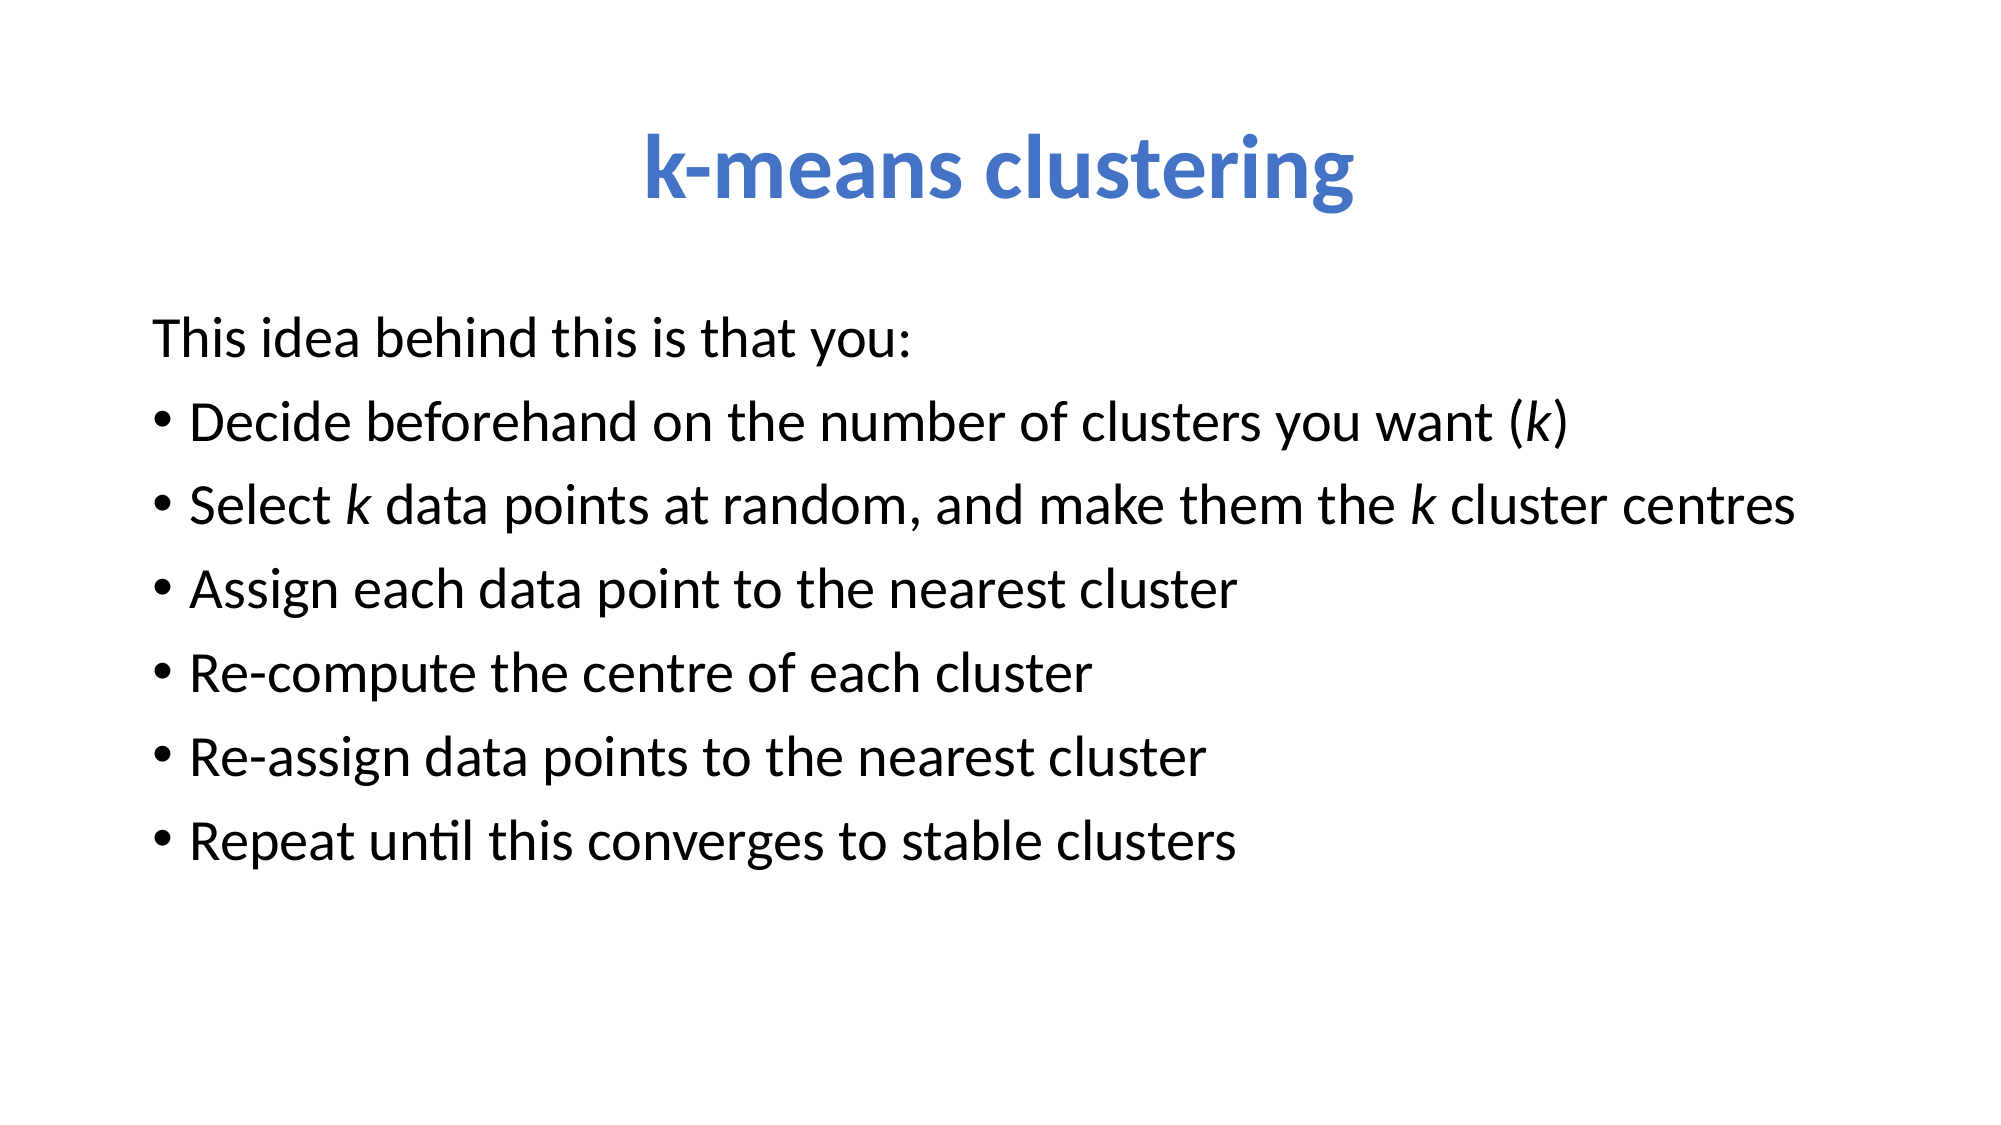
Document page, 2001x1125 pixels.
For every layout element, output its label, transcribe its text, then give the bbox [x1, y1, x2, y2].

list This idea behind this is that you: Decide beforehand on the number of clusters you want (k) Select k data points at random, and make them the k cluster centres Assign each data point to the nearest cluster Re-compute the centre of each cluster Re-assign data points to the nearest cluster Repeat until this converges to stable clusters [137, 299, 1863, 1014]
title k-means clustering [137, 59, 1863, 278]
